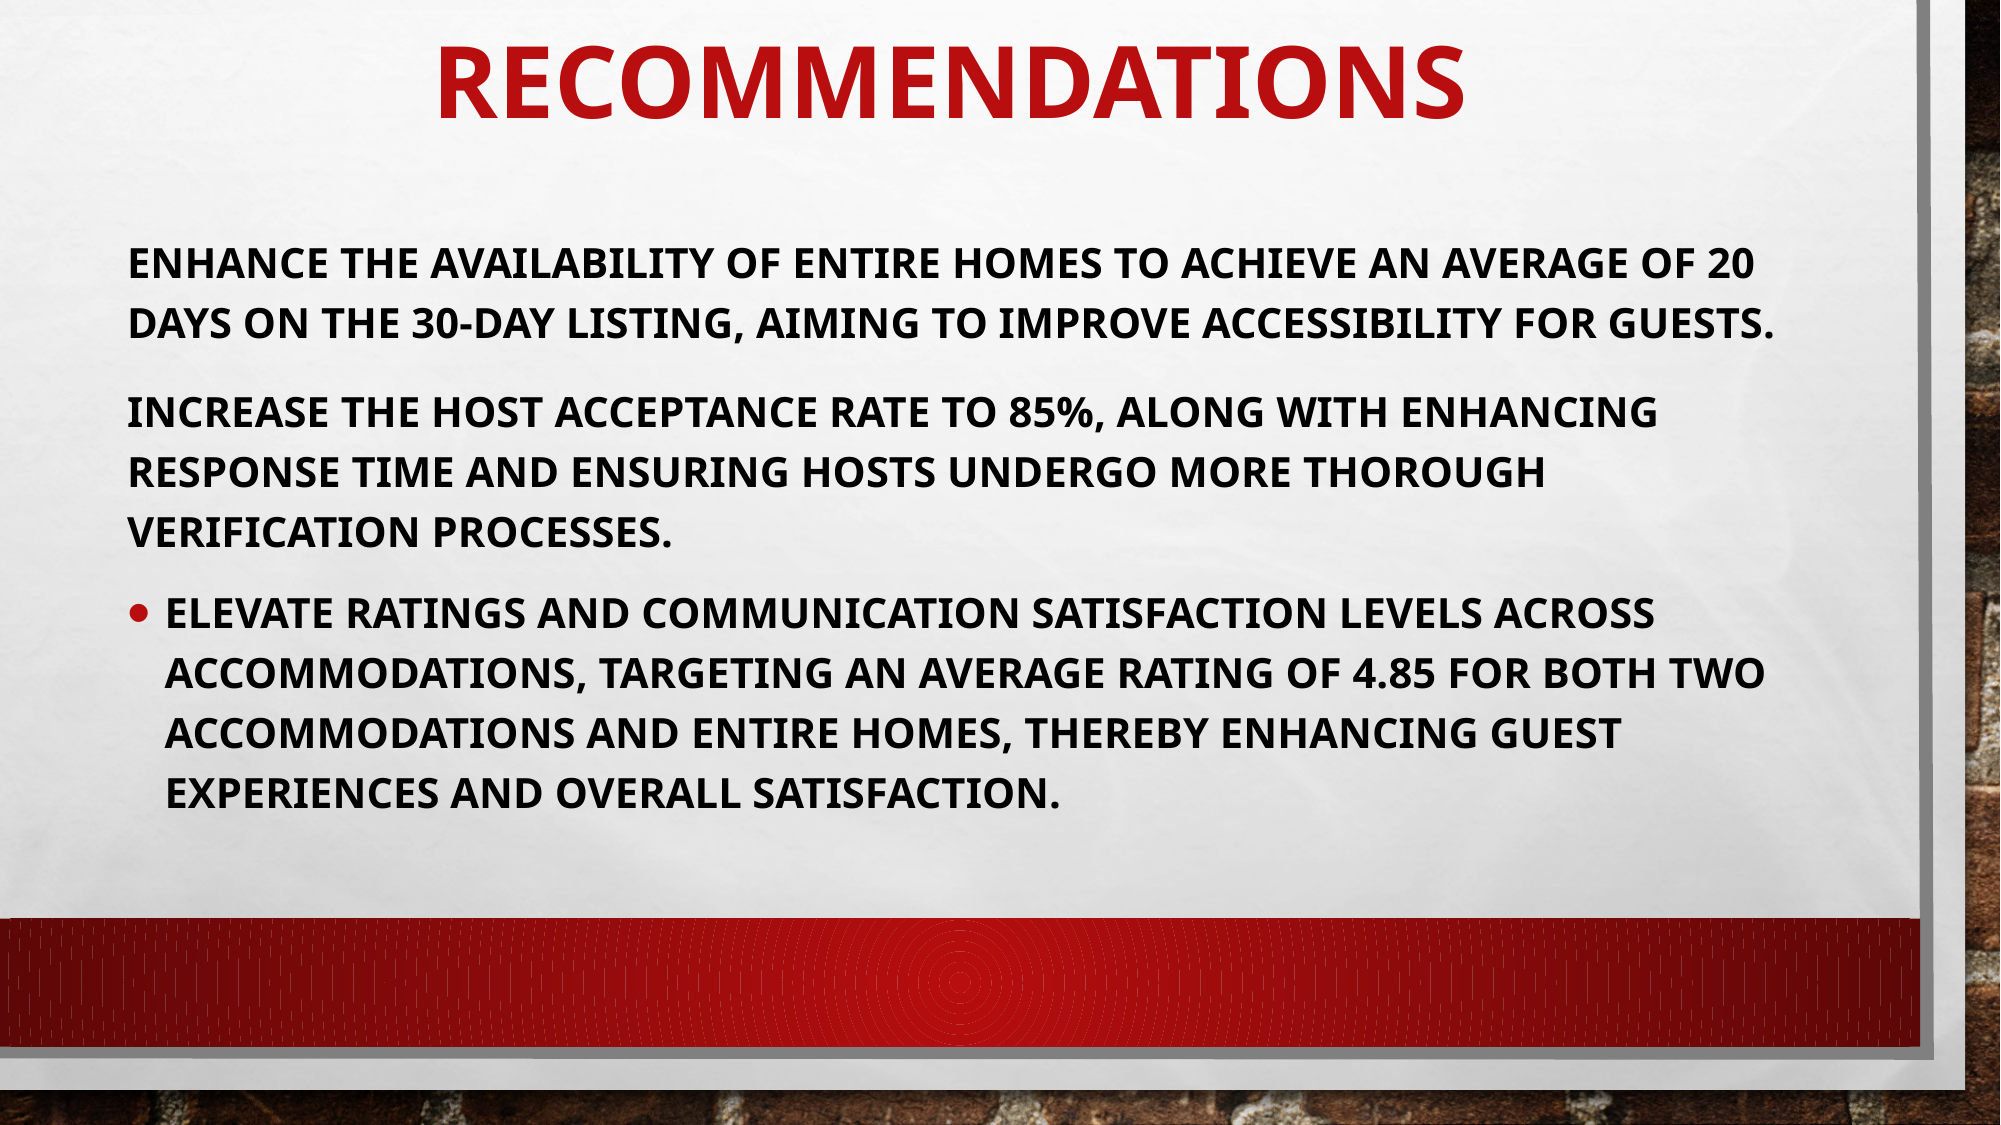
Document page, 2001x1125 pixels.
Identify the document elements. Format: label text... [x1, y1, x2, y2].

picture [0, 0, 2000, 1125]
list Enhance the availability of entire homes to achieve an average of 20 days on the 30-day listing, aiming to improve accessibility for guests. Increase the host acceptance rate to 85%, along with enhancing response time and ensuring hosts undergo more thorough verification processes. Elevate ratings and communication satisfaction levels across accommodations, targeting an average rating of 4.85 for both two accommodations and entire homes, thereby enhancing guest experiences and overall satisfaction. [112, 250, 1818, 794]
title Recommendations [112, 0, 1818, 177]
